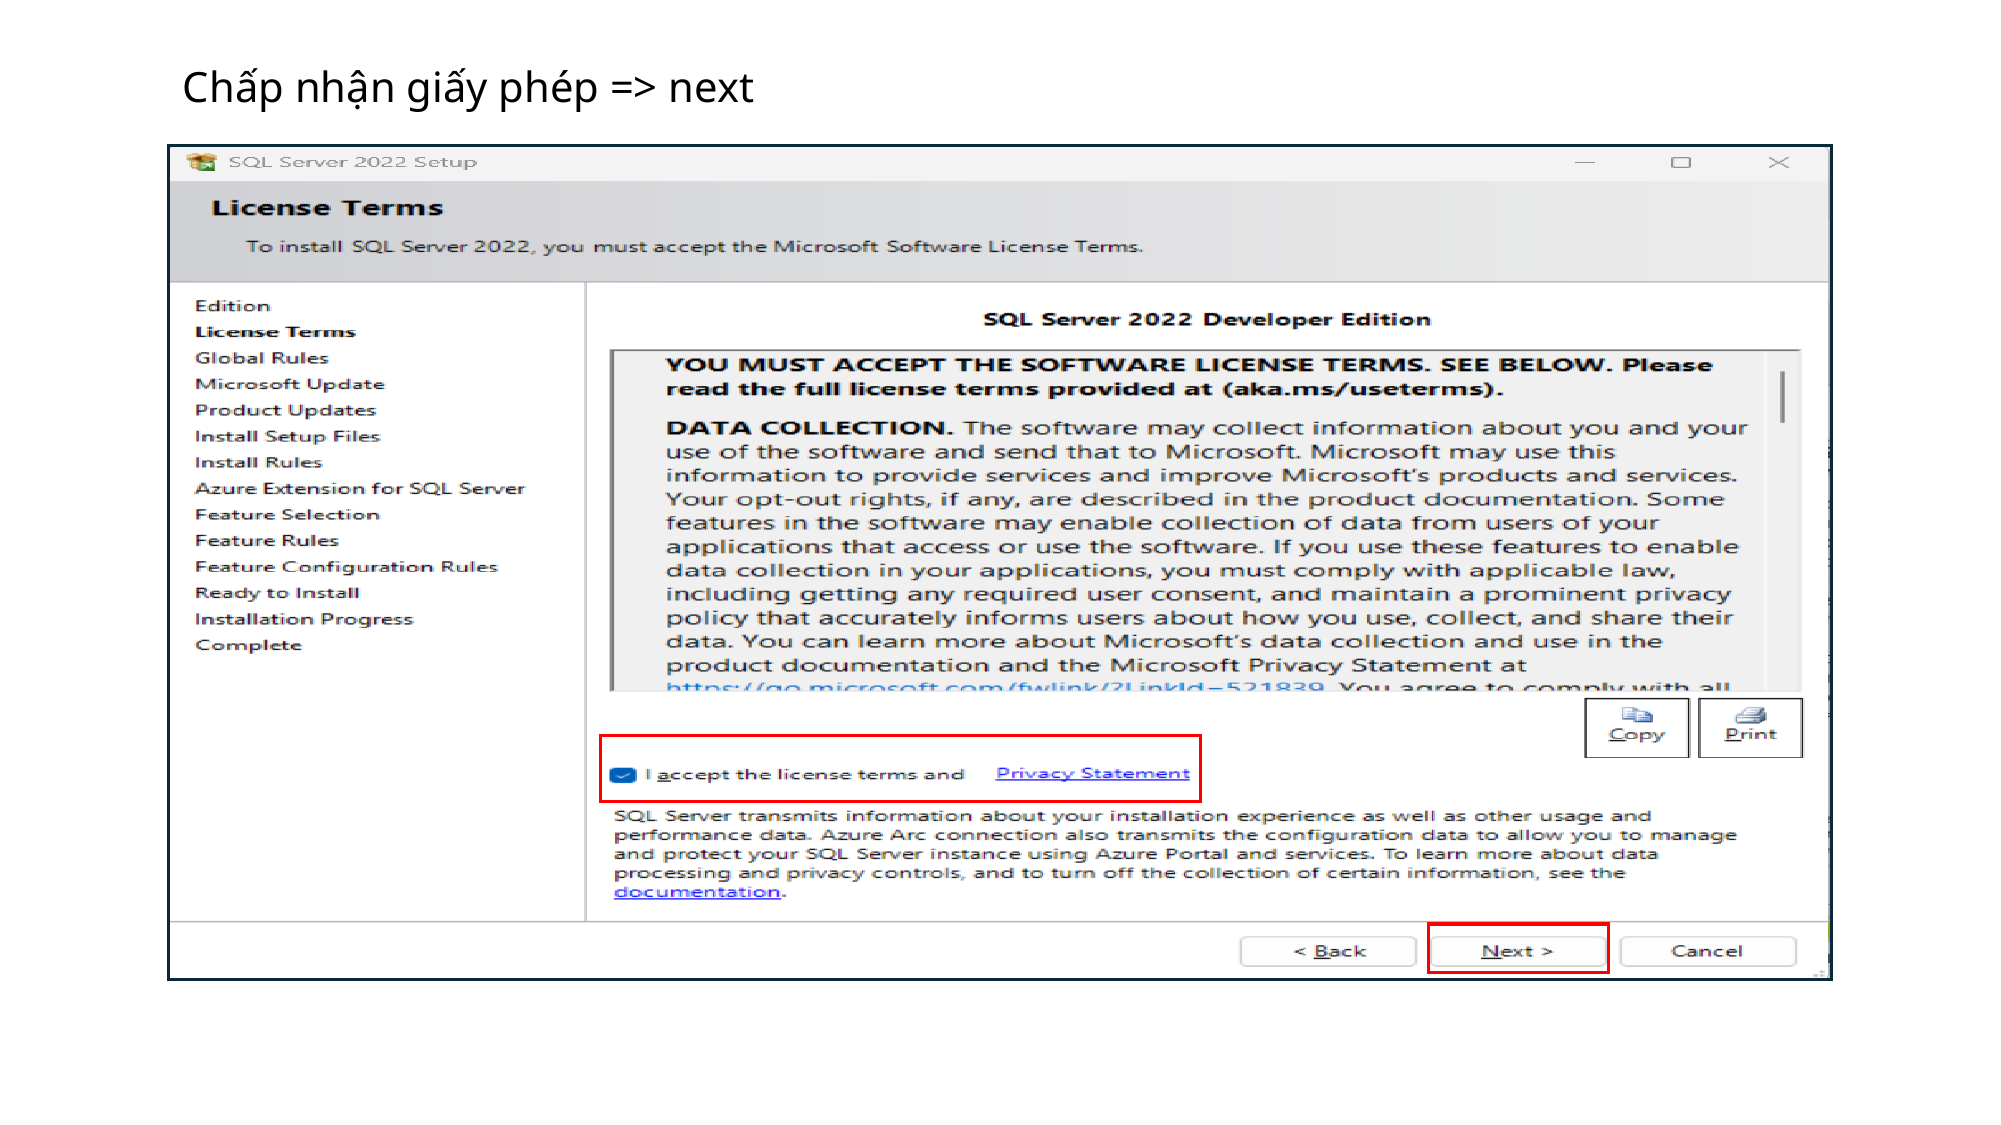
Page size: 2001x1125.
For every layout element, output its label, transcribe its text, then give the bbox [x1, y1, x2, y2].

text_box [1427, 922, 1610, 974]
text_box [599, 734, 1202, 803]
text_box Chấp nhận giấy phép => next [168, 53, 1633, 118]
text_box [167, 144, 1833, 981]
